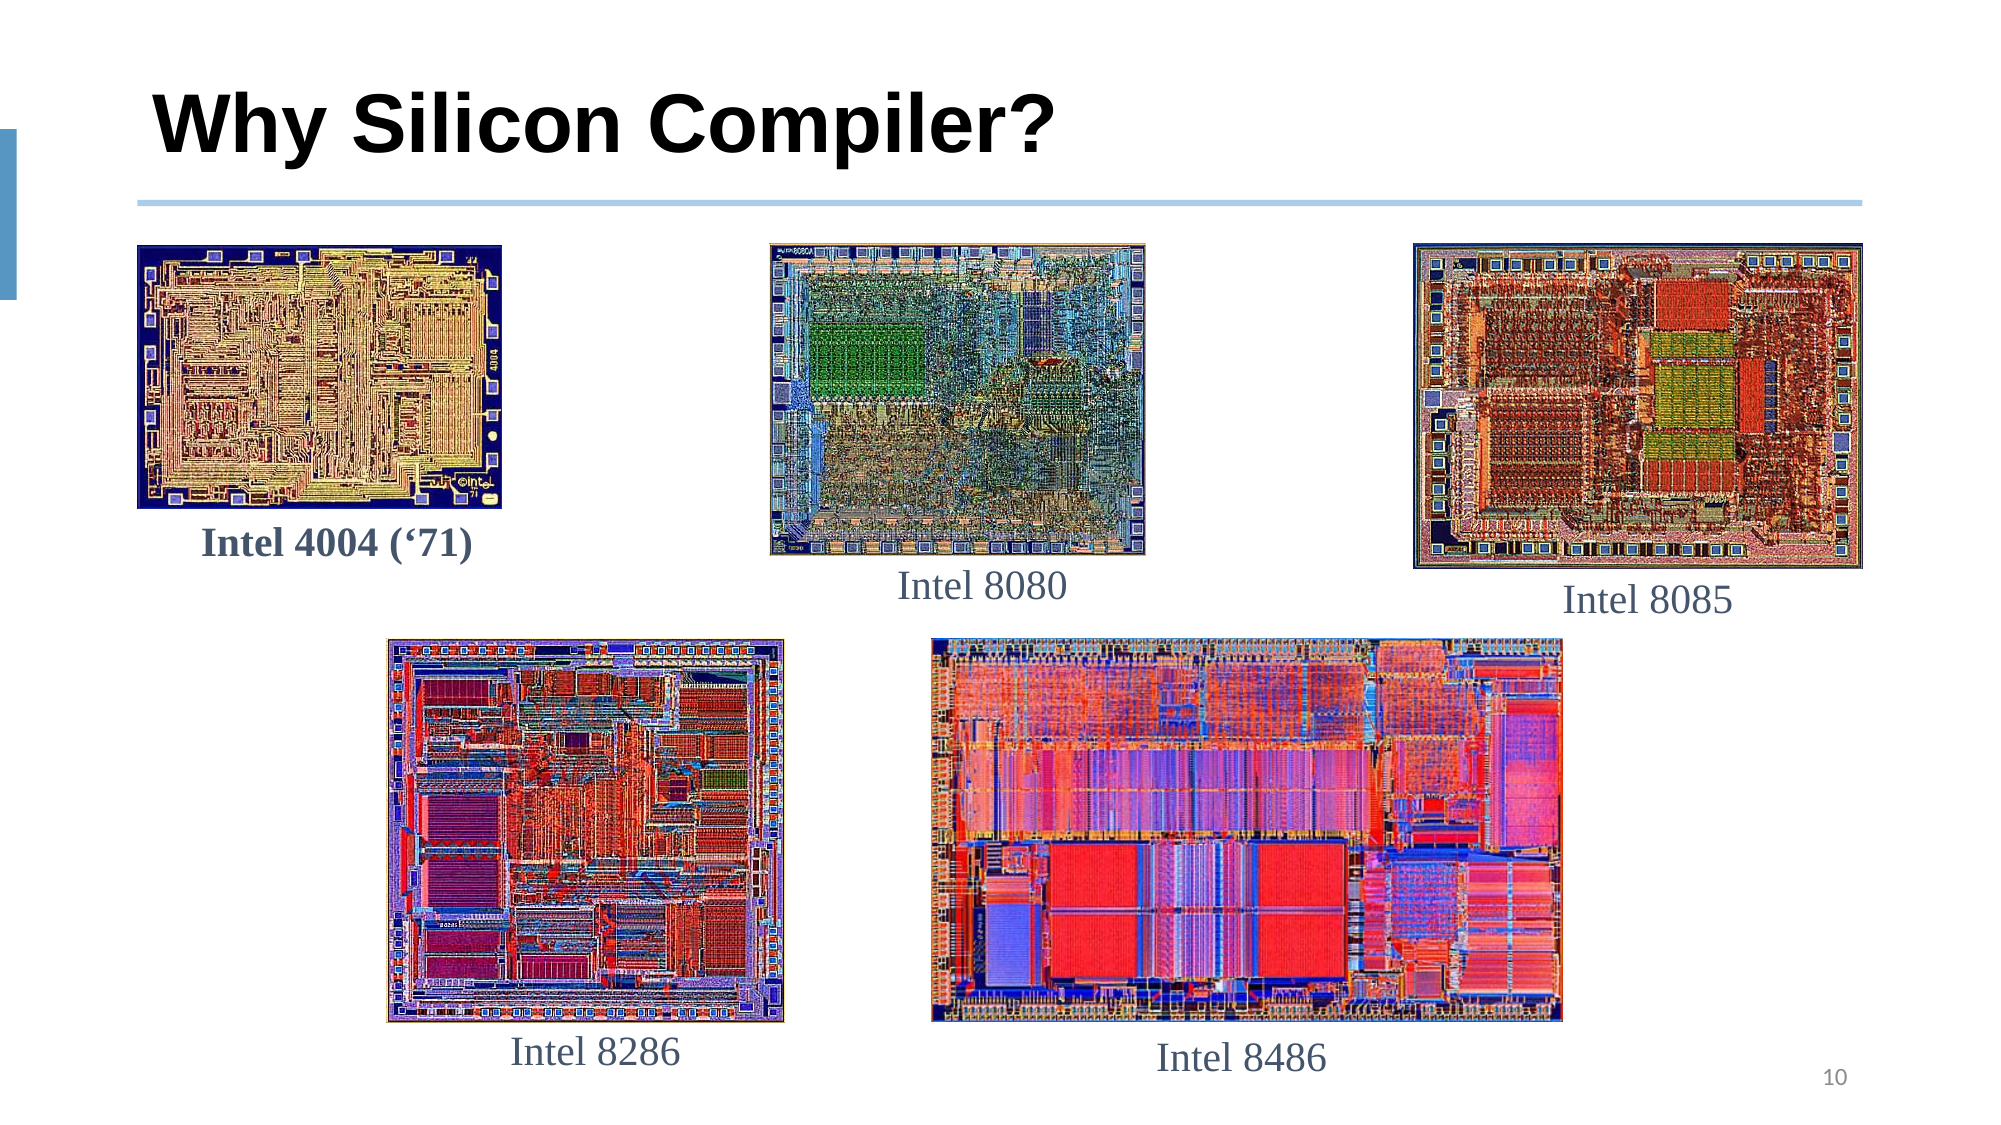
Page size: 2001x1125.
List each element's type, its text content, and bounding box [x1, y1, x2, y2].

slide_number 10 [1512, 1045, 1863, 1106]
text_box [931, 638, 1563, 1083]
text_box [1413, 243, 1863, 627]
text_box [137, 245, 502, 570]
title Why Silicon Compiler? [137, 42, 1863, 208]
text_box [769, 243, 1146, 613]
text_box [386, 638, 785, 1077]
